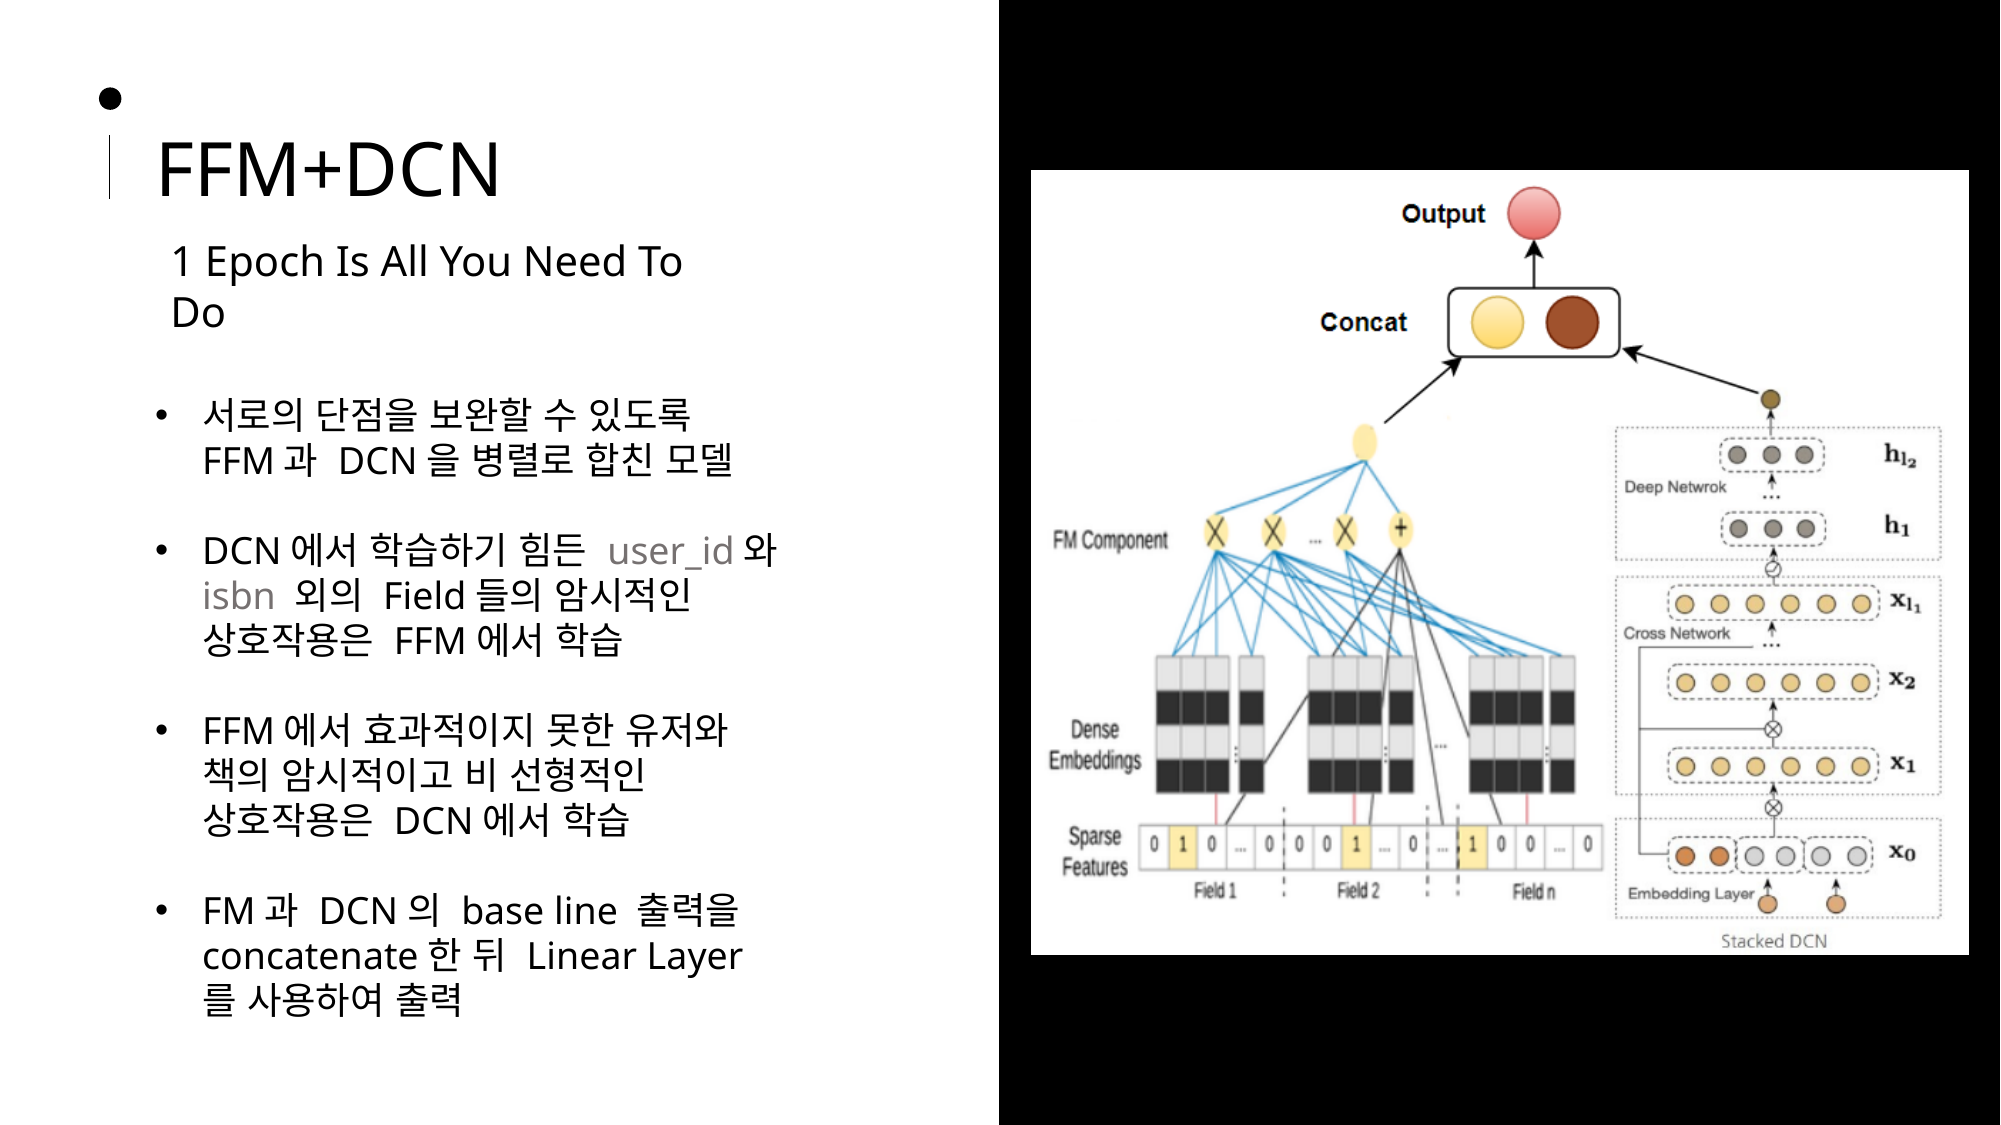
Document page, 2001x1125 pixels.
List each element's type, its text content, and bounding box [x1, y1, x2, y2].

text_box 서로의 단점을 보완할 수 있도록 FFM과 DCN을 병렬로 합친 모델 DCN에서 학습하기 힘든 user_id와 isbn 외의 Field들의 암시적인 상호작용은 FFM에서 학습 FFM에서 효과적이지 못한 유저와 책의 암시적이고 비 선형적인 상호작용은 DCN에서 학습 FM과 DCN의 base line 출력을 concatenate한 뒤 Linear Layer를 사용하여 출력 [140, 385, 795, 1068]
text_box 시각화 자료 [999, 0, 2000, 1125]
picture [1031, 170, 1969, 955]
text_box 1 Epoch Is All You Need To Do [155, 227, 762, 343]
text_box [97, 86, 123, 111]
text_box FFM+DCN [140, 114, 551, 219]
